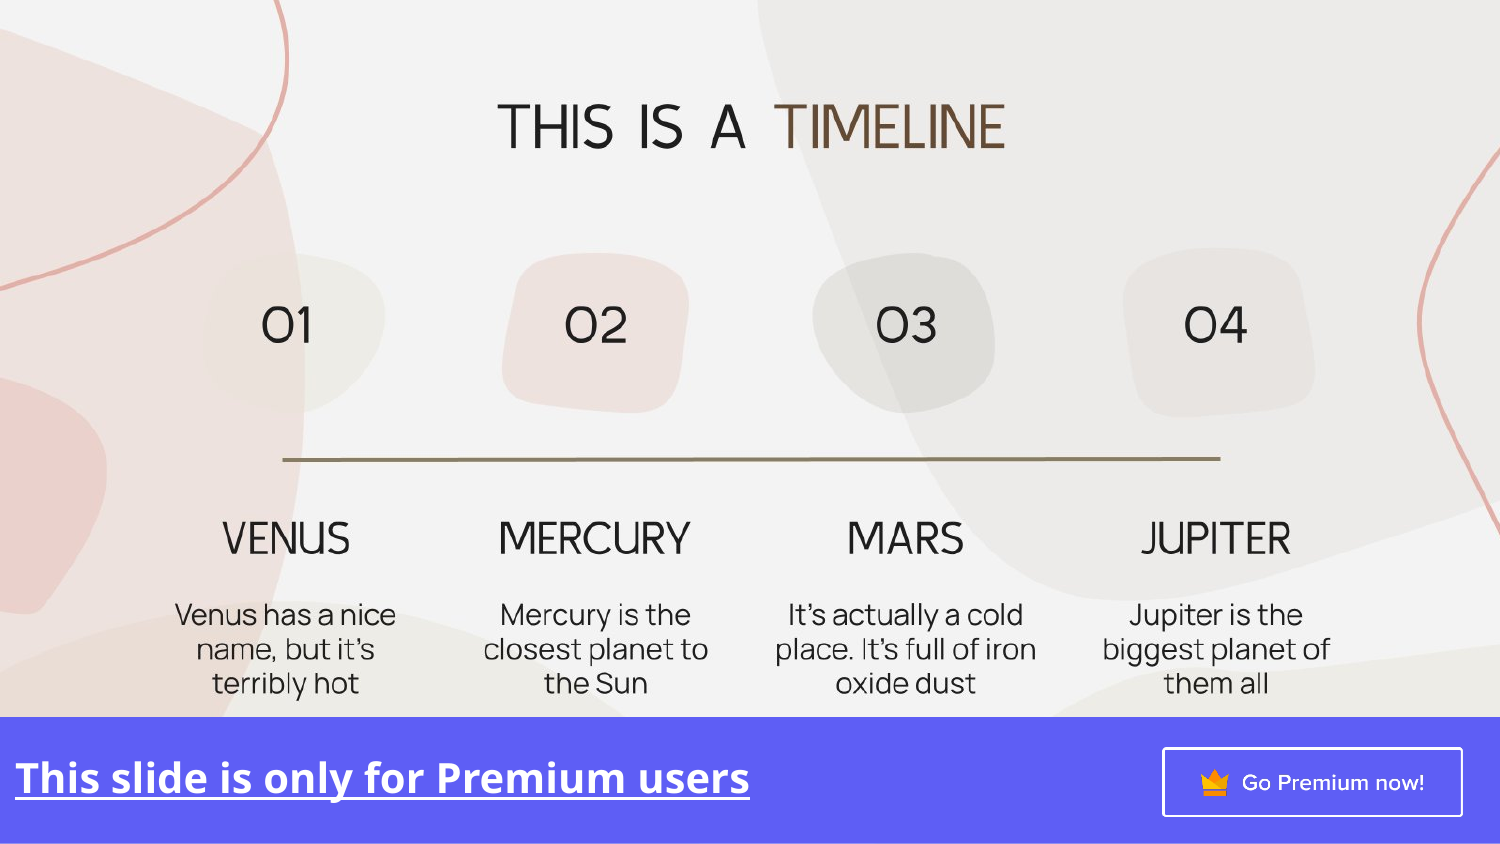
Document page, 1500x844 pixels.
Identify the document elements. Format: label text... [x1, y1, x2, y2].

text_box This slide is only for Premium users [0, 717, 1500, 844]
picture [1162, 747, 1463, 817]
picture [0, 0, 1500, 717]
